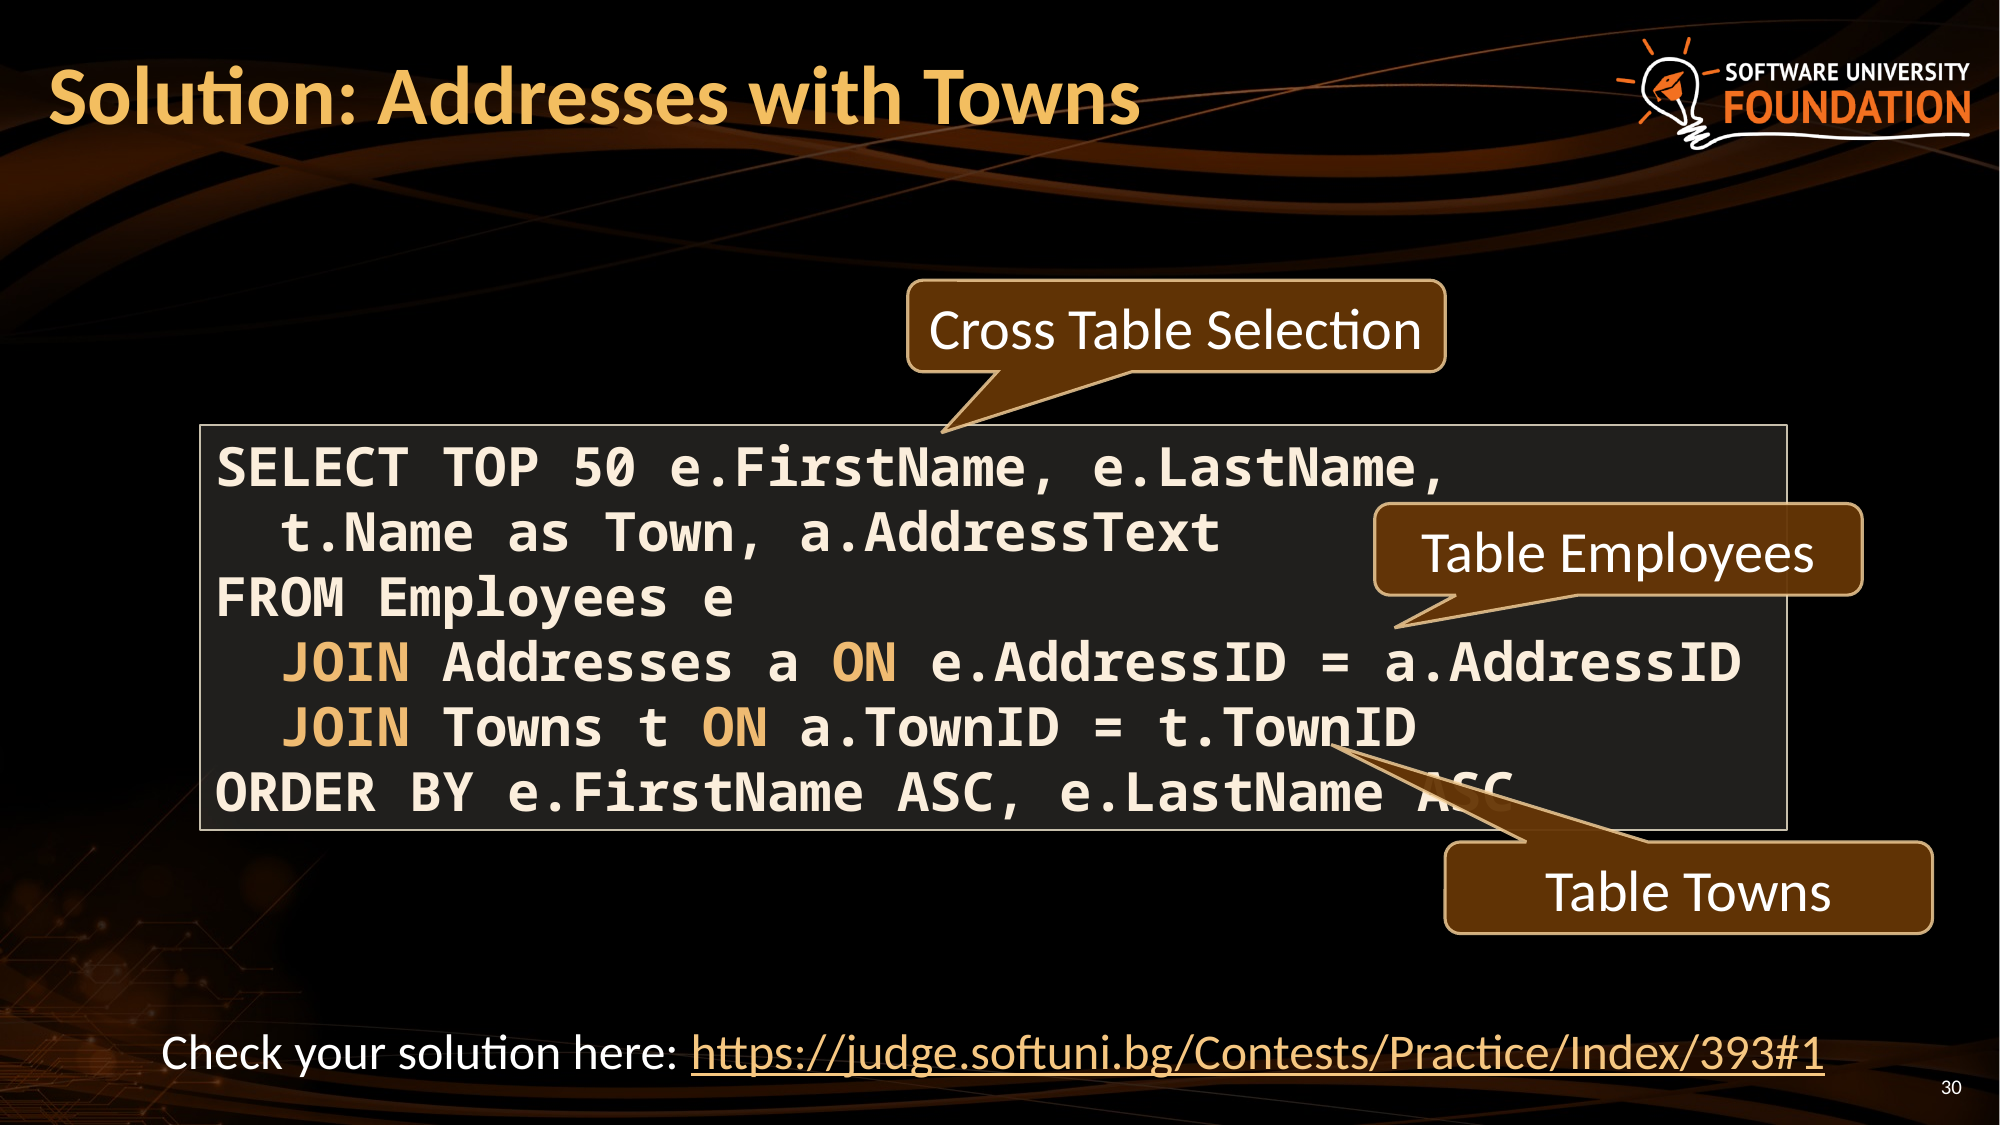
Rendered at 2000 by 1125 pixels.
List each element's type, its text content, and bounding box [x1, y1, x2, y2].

title Solution: Addresses with Towns [30, 6, 1602, 189]
text_box Table Employees [1373, 502, 1864, 629]
text_box SELECT TOP 50 e.FirstName, e.LastName, t.Name as Town, a.AddressText FROM Employees e JOIN Addresses a ON e.AddressID = a.AddressID JOIN Towns t ON a.TownID = t.TownID ORDER BY e.FirstName ASC, e.LastName ASC [200, 425, 1788, 830]
text_box Cross Table Selection [906, 279, 1447, 434]
text_box Check your solution here: https://judge.softuni.bg/Contests/Practice/Index/393#1 [124, 1011, 1863, 1087]
slide_number 30 [1897, 1070, 1968, 1103]
picture [0, 0, 2000, 1125]
text_box Table Towns [1330, 743, 1934, 935]
